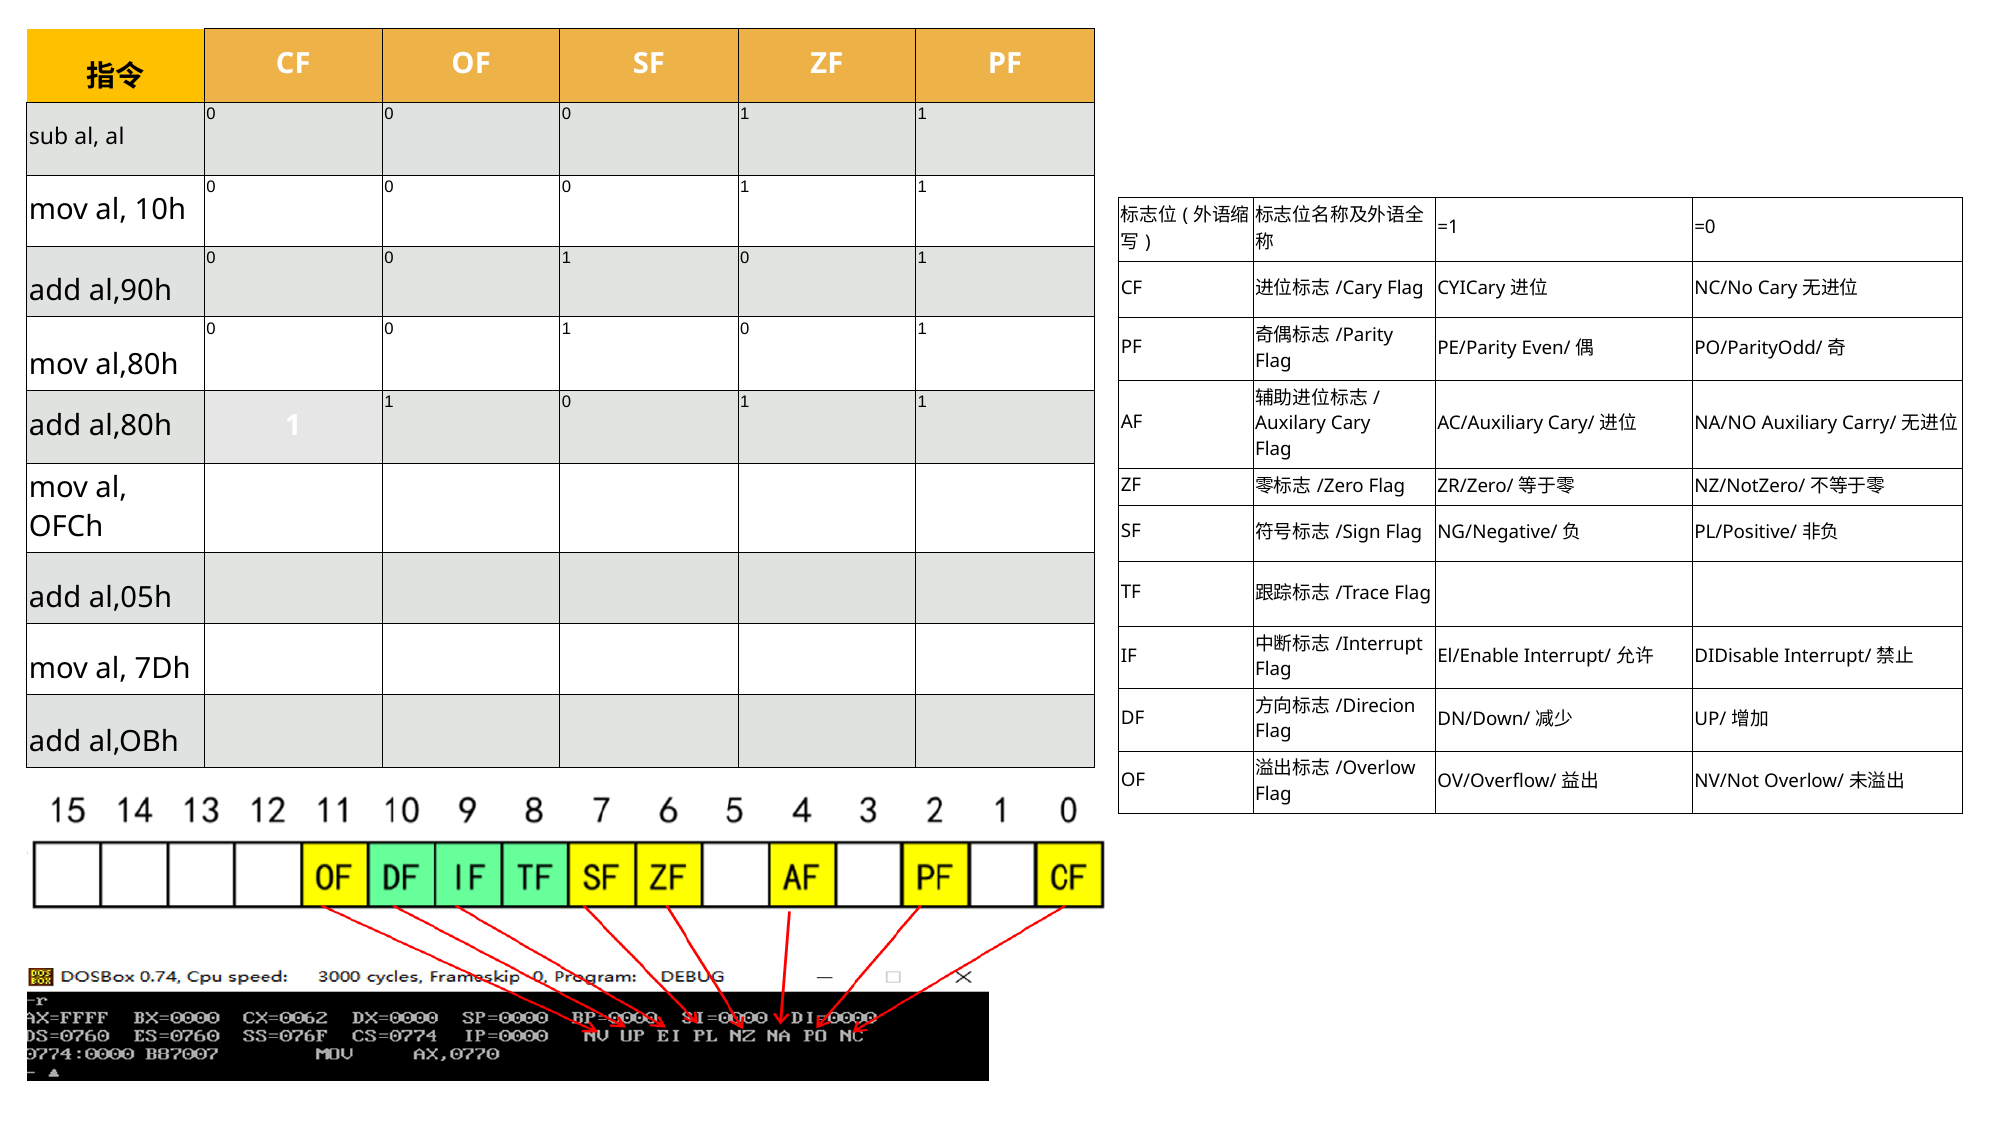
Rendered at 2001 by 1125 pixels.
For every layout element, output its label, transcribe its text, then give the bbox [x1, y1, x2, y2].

table_cell [205, 624, 382, 694]
table_cell 0 [560, 391, 738, 463]
table_cell mov al, 10h [27, 176, 204, 246]
table_cell NZ/NotZero/不等于零 [1693, 469, 1962, 505]
table_cell [560, 553, 738, 623]
picture [14, 769, 1107, 1085]
table_cell TF [1119, 562, 1253, 626]
table_cell [739, 624, 915, 694]
table_cell IF [1119, 627, 1253, 688]
table_cell 1 [739, 176, 915, 246]
table_cell 1 [383, 391, 559, 463]
table_cell [739, 553, 915, 623]
table_cell PE/Parity Even/偶 [1436, 318, 1692, 380]
table_cell 中断标志/Interrupt Flag [1254, 627, 1435, 688]
table_cell 0 [739, 247, 915, 316]
table_cell 跟踪标志/Trace Flag [1254, 562, 1435, 626]
table_cell DF [1119, 689, 1253, 751]
table_cell OF [1119, 752, 1253, 813]
table_cell [383, 464, 559, 552]
table_cell [560, 695, 738, 767]
table_cell 0 [739, 317, 915, 390]
table_header SF [560, 29, 738, 102]
table_header ZF [739, 29, 915, 102]
table_cell add al,05h [27, 553, 204, 623]
table_cell [916, 553, 1094, 623]
table_cell NV/Not Overlow/未溢出 [1693, 752, 1962, 813]
table_header =1 [1436, 198, 1692, 261]
table_cell [205, 553, 382, 623]
table_header 指令 [27, 29, 204, 102]
table_header OF [383, 29, 559, 102]
table_cell [383, 695, 559, 767]
table_cell 1 [916, 317, 1094, 390]
table_cell [1436, 562, 1692, 626]
table_cell add al,80h [27, 391, 204, 463]
table_cell [739, 464, 915, 552]
table_header =0 [1693, 198, 1962, 261]
table_cell [739, 695, 915, 767]
table_cell NG/Negative/负 [1436, 506, 1692, 561]
table_cell [205, 464, 382, 552]
table_cell NA/NO Auxiliary Carry/无进位 [1693, 381, 1962, 468]
table_cell [916, 695, 1094, 767]
table_cell 零标志/Zero Flag [1254, 469, 1435, 505]
table_cell NC/No Cary无进位 [1693, 262, 1962, 317]
table_cell PF [1119, 318, 1253, 380]
table_cell SF [1119, 506, 1253, 561]
table_cell [916, 624, 1094, 694]
table_cell OV/Overflow/益出 [1436, 752, 1692, 813]
table_cell 1 [916, 391, 1094, 463]
table_cell UP/增加 [1693, 689, 1962, 751]
table_header CF [205, 29, 382, 102]
table_cell 奇偶标志/Parity Flag [1254, 318, 1435, 380]
table_cell ZR/Zero/等于零 [1436, 469, 1692, 505]
table_cell 1 [205, 391, 382, 463]
table_cell PO/ParityOdd/奇 [1693, 318, 1962, 380]
table_cell [383, 624, 559, 694]
table_cell 0 [205, 317, 382, 390]
table_cell 0 [205, 103, 382, 175]
table_cell [383, 553, 559, 623]
table_cell 0 [560, 176, 738, 246]
table_cell 0 [205, 176, 382, 246]
table_cell 0 [205, 247, 382, 316]
table_cell ZF [1119, 469, 1253, 505]
table_cell DIDisable Interrupt/禁止 [1693, 627, 1962, 688]
table_cell [560, 624, 738, 694]
table_cell [1693, 562, 1962, 626]
table_cell mov al, 7Dh [27, 624, 204, 694]
table_cell add al,OBh [27, 695, 204, 767]
table_header PF [916, 29, 1094, 102]
table_cell 0 [383, 247, 559, 316]
table_cell 0 [560, 103, 738, 175]
table_cell 1 [739, 103, 915, 175]
table_cell 1 [560, 247, 738, 316]
table_cell 溢出标志/Overlow Flag [1254, 752, 1435, 813]
table_cell [916, 464, 1094, 552]
table_cell 方向标志/Direcion Flag [1254, 689, 1435, 751]
table_cell 1 [560, 317, 738, 390]
table_cell add al,90h [27, 247, 204, 316]
table_cell AF [1119, 381, 1253, 468]
table_cell El/Enable Interrupt/允许 [1436, 627, 1692, 688]
table_cell 0 [383, 103, 559, 175]
table_cell [560, 464, 738, 552]
table_cell 辅助进位标志/Auxilary Cary Flag [1254, 381, 1435, 468]
table_cell PL/Positive/非负 [1693, 506, 1962, 561]
table_cell DN/Down/减少 [1436, 689, 1692, 751]
table_cell 1 [916, 103, 1094, 175]
table_cell 0 [383, 317, 559, 390]
table_cell 1 [916, 176, 1094, 246]
table_cell CF [1119, 262, 1253, 317]
table_cell sub al, al [27, 103, 204, 175]
table_cell mov al, OFCh [27, 464, 204, 552]
table_cell mov al,80h [27, 317, 204, 390]
table_header 标志位(外语缩写) [1119, 198, 1253, 261]
table_cell AC/Auxiliary Cary/进位 [1436, 381, 1692, 468]
table_cell 进位标志/Cary Flag [1254, 262, 1435, 317]
table_cell [205, 695, 382, 767]
table_cell 1 [739, 391, 915, 463]
table_cell 0 [383, 176, 559, 246]
table_header 标志位名称及外语全称 [1254, 198, 1435, 261]
table_cell 1 [916, 247, 1094, 316]
table_cell CYICary进位 [1436, 262, 1692, 317]
table_cell 符号标志/Sign Flag [1254, 506, 1435, 561]
